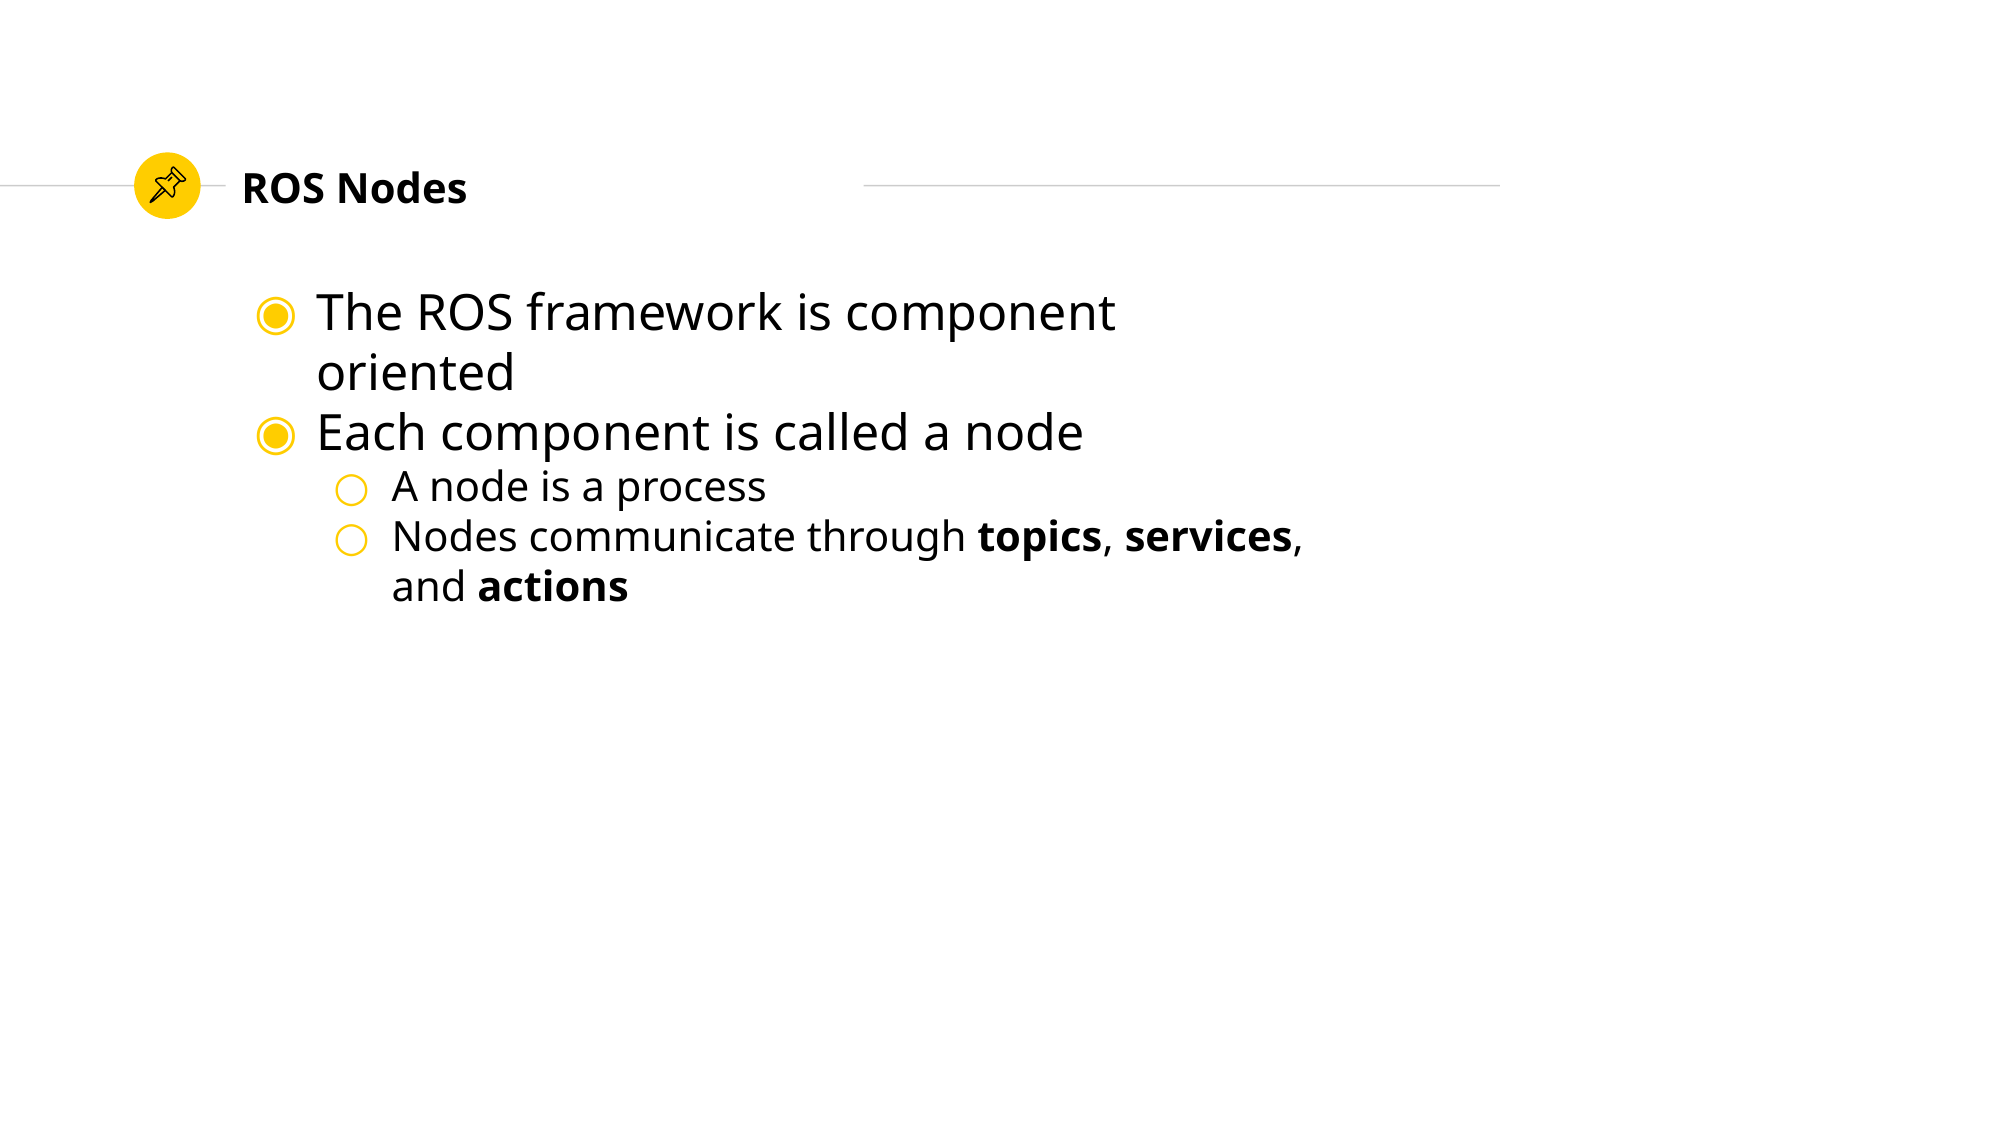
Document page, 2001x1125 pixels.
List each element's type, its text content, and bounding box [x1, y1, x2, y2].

text_box The ROS framework is component oriented Each component is called a node A node is a process Nodes communicate through topics, services, and actions [226, 265, 1344, 776]
text_box [150, 188, 165, 203]
text_box ROS Nodes [226, 151, 863, 223]
text_box [155, 172, 181, 197]
text_box [171, 167, 186, 182]
